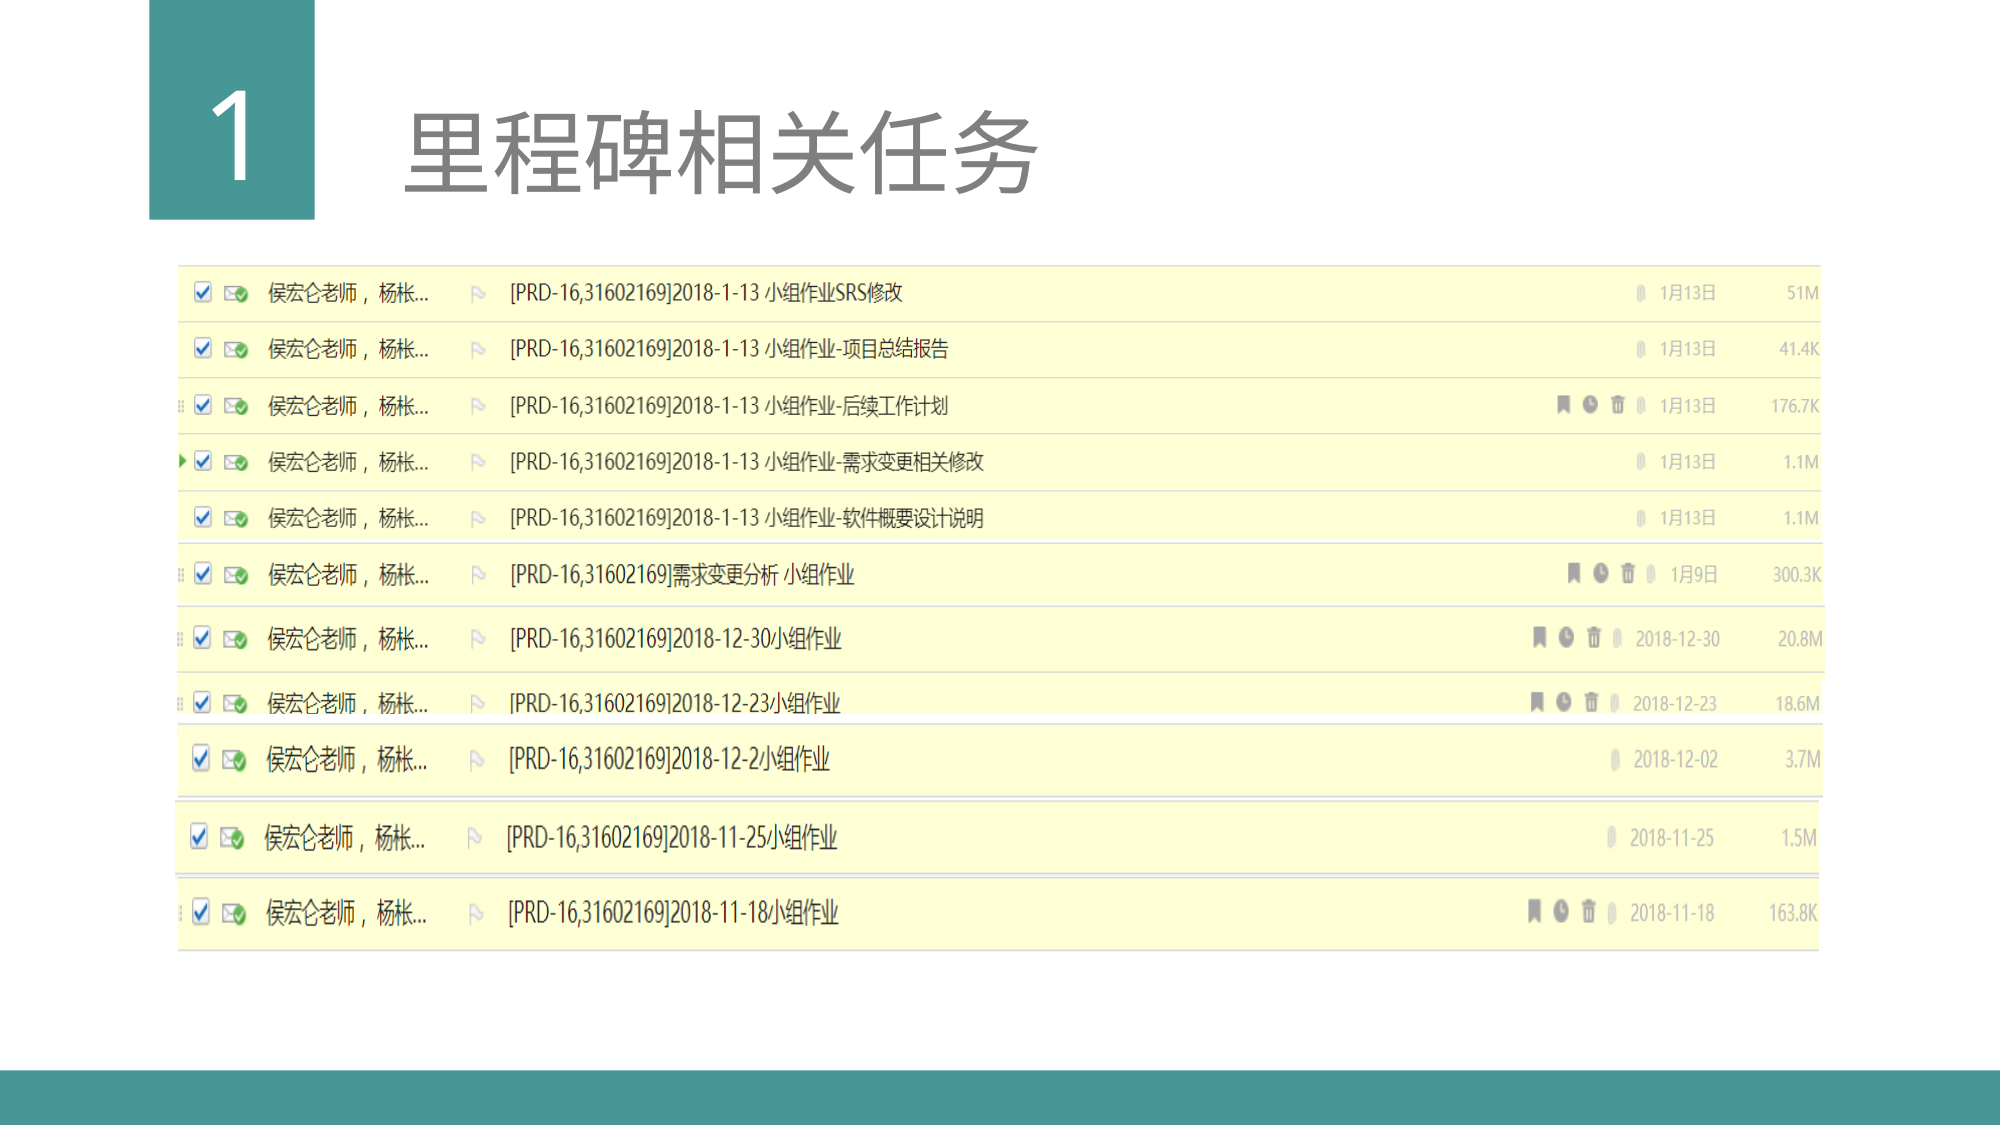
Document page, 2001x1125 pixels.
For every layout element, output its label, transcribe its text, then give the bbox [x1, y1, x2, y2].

picture [172, 258, 1829, 953]
text_box [149, 0, 315, 220]
text_box [0, 1070, 2000, 1125]
text_box 1 [154, 48, 320, 213]
text_box 里程碑相关任务 [385, 88, 1426, 214]
